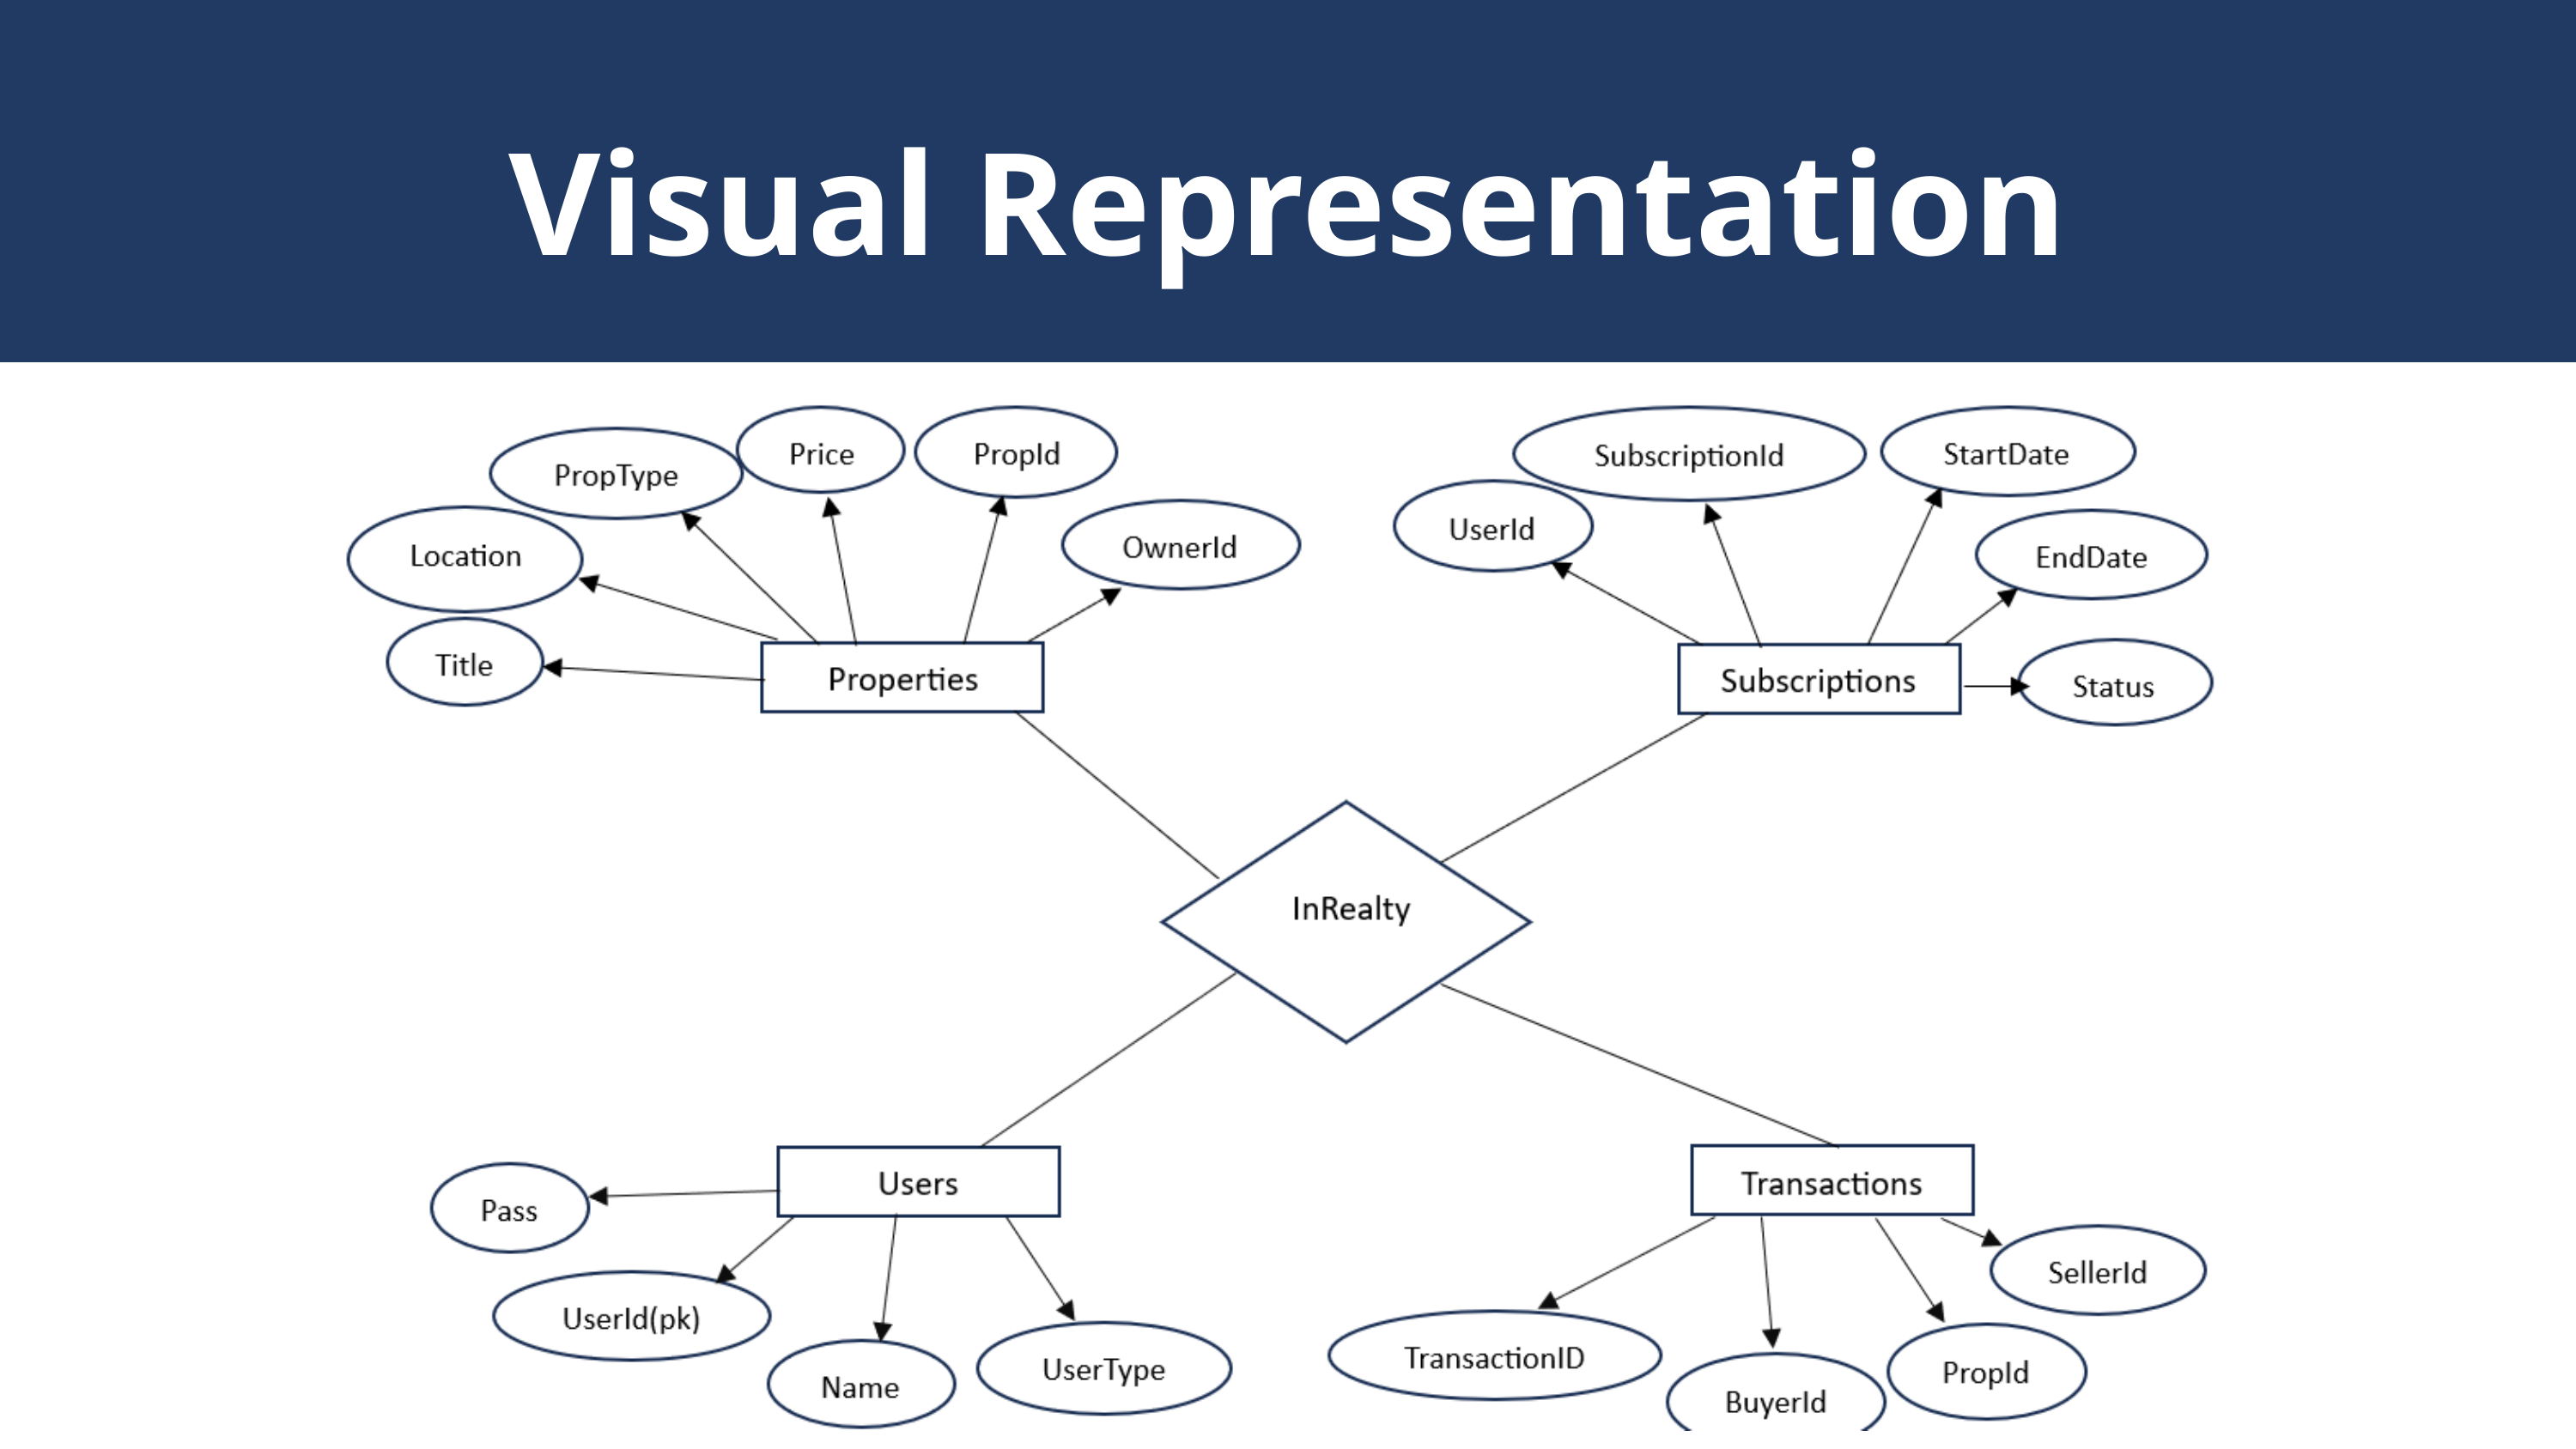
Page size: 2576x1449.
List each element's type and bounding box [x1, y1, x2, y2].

text_box [316, 403, 2237, 1431]
text_box [0, 0, 2576, 363]
